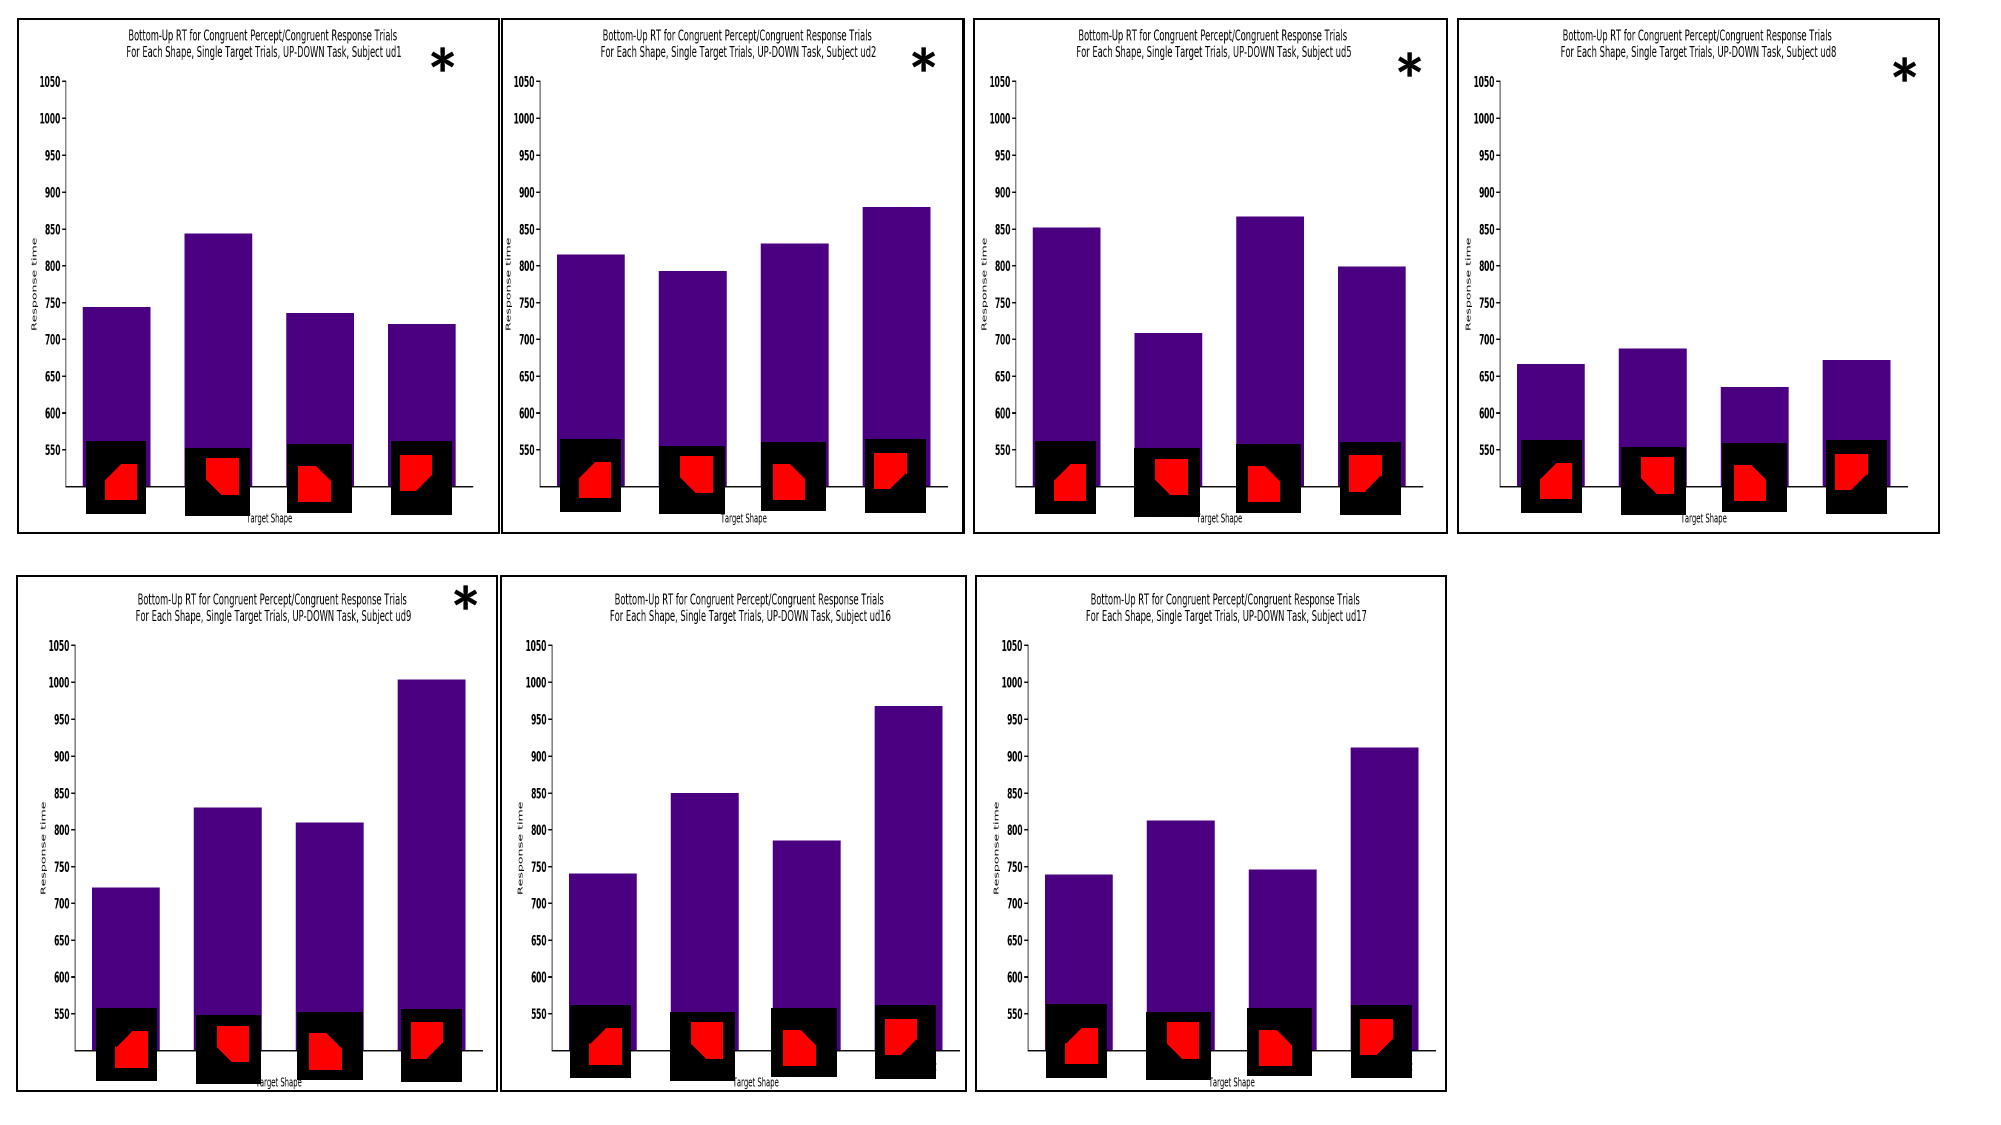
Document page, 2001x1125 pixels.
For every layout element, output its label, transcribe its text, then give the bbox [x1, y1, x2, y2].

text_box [560, 439, 925, 514]
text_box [1035, 441, 1400, 516]
picture [9, 582, 1488, 1108]
text_box * [418, 557, 514, 582]
picture [0, 18, 1960, 544]
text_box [1521, 440, 1886, 515]
text_box [16, 575, 418, 582]
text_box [1047, 1005, 1412, 1080]
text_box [86, 441, 451, 516]
text_box [514, 575, 967, 582]
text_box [97, 1009, 462, 1083]
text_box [571, 1005, 936, 1080]
text_box [975, 575, 1447, 582]
